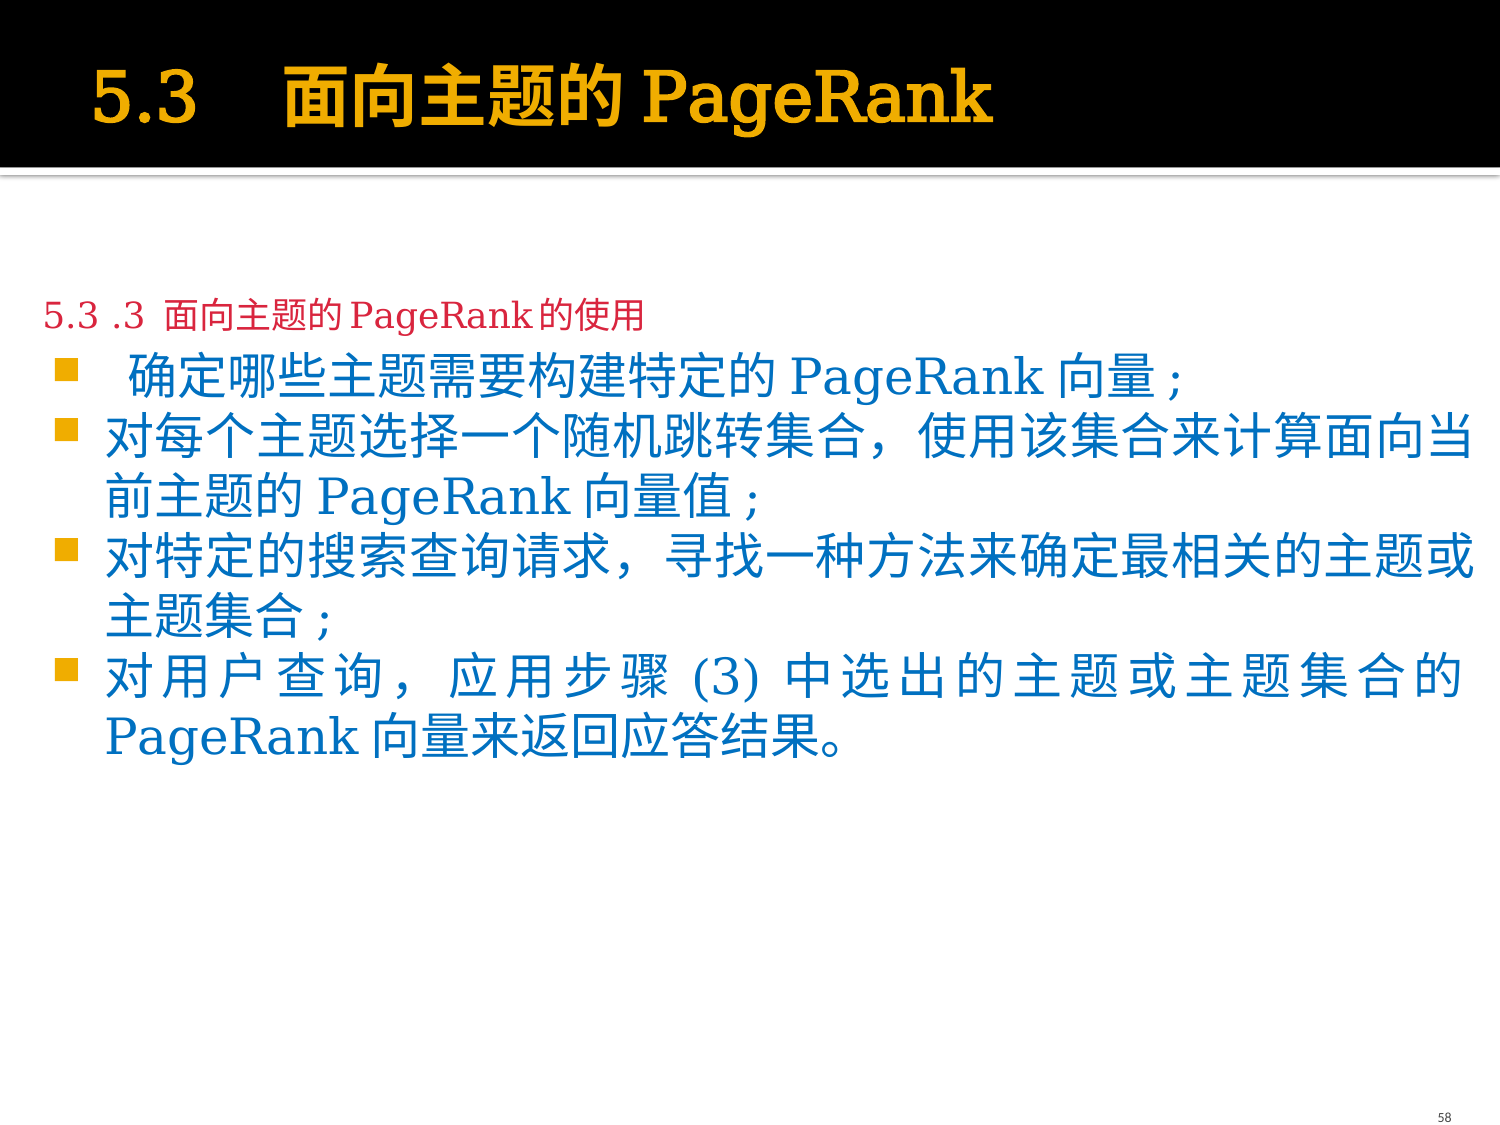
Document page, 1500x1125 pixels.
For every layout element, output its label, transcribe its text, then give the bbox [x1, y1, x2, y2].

text_box 确定哪些主题需要构建特定的PageRank向量; 对每个主题选择一个随机跳转集合，使用该集合来计算面向当前主题的PageRank向量值; 对特定的搜索查询请求，寻找一种方法来确定最相关的主题或主题集合; 对用户查询，应用步骤(3)中选出的主题或主题集合的PageRank向量来返回应答结果。 [25, 333, 1491, 962]
slide_number 58 [1345, 1080, 1467, 1125]
title 5.3 面向主题的PageRank [75, 12, 1425, 175]
list 5.3 .3 面向主题的PageRank的使用 [21, 277, 1466, 344]
